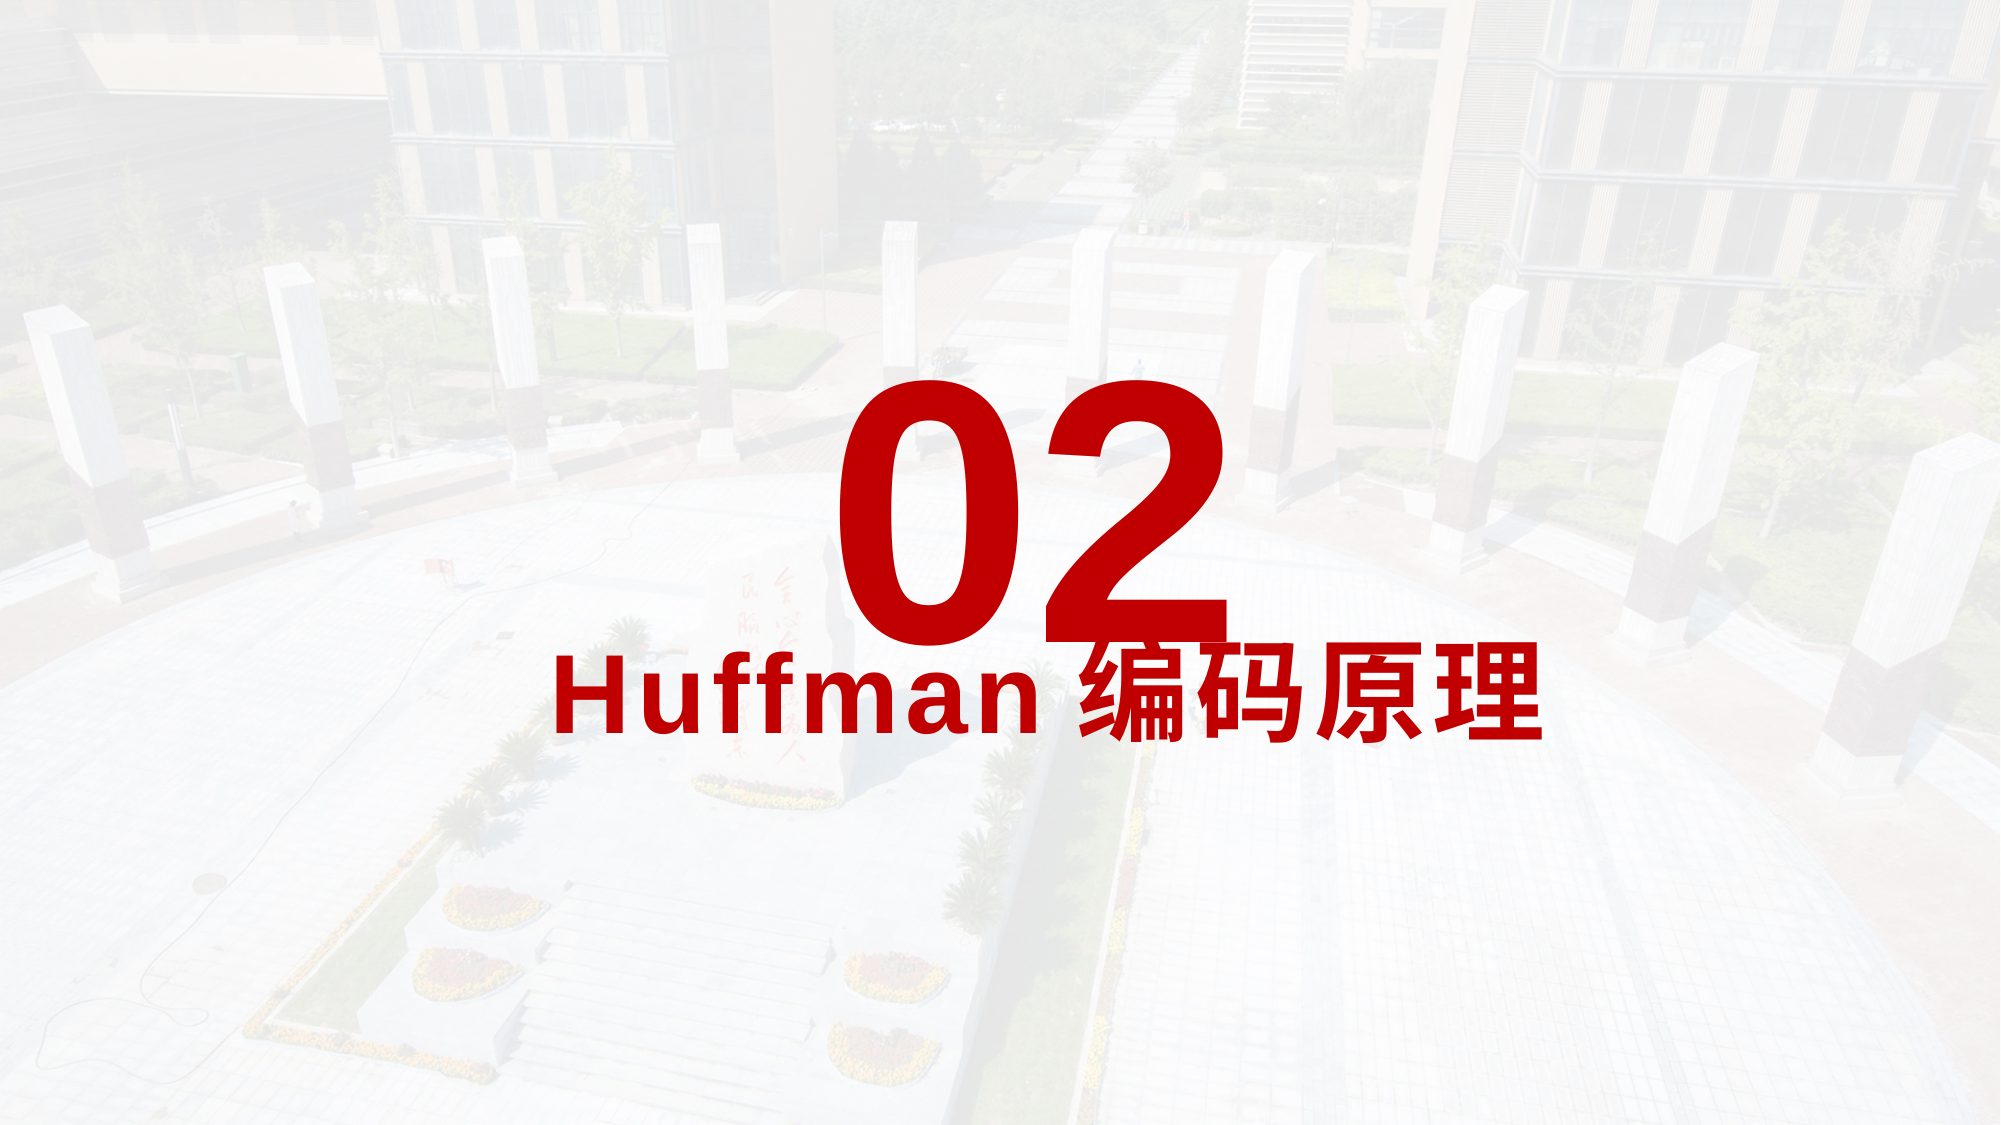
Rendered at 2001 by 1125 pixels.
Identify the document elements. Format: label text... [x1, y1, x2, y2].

text_box 02 [810, 260, 1257, 613]
picture [0, 0, 2001, 1125]
text_box Huffman编码原理 [534, 613, 1561, 764]
